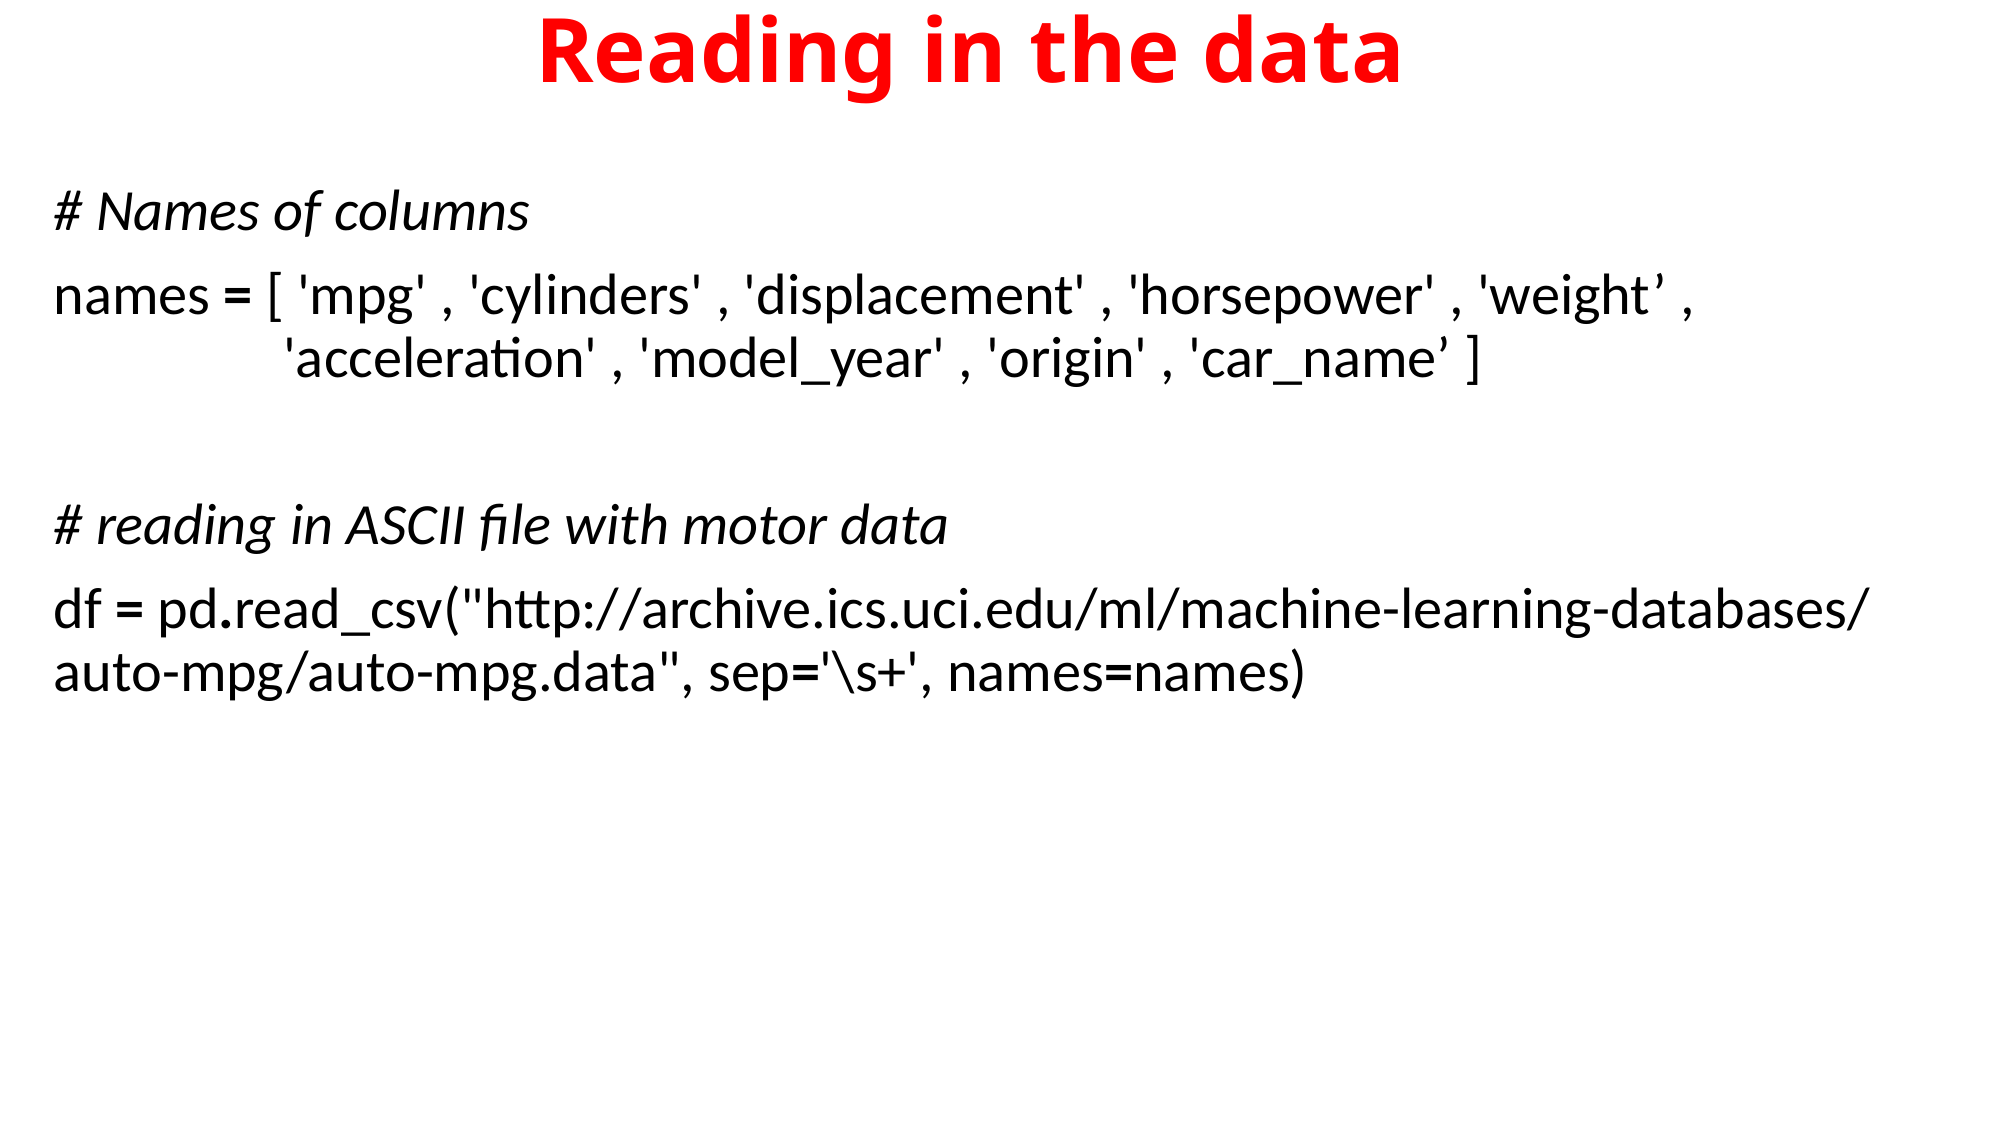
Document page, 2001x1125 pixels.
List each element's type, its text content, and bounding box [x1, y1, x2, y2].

title Reading in the data [496, 0, 1582, 110]
list # Names of columns names = [ 'mpg' , 'cylinders' , 'displacement' , 'horsepower' , 'weight’ , 'acceleration' , 'model_year' , 'origin' , 'car_name’ ] # reading in ASCII file with motor data df = pd.read_csv("http://archive.ics.uci.edu/ml/machine-learning-databases/auto-mpg/auto-mpg.data", sep='\s+', names=names) [39, 172, 1961, 887]
